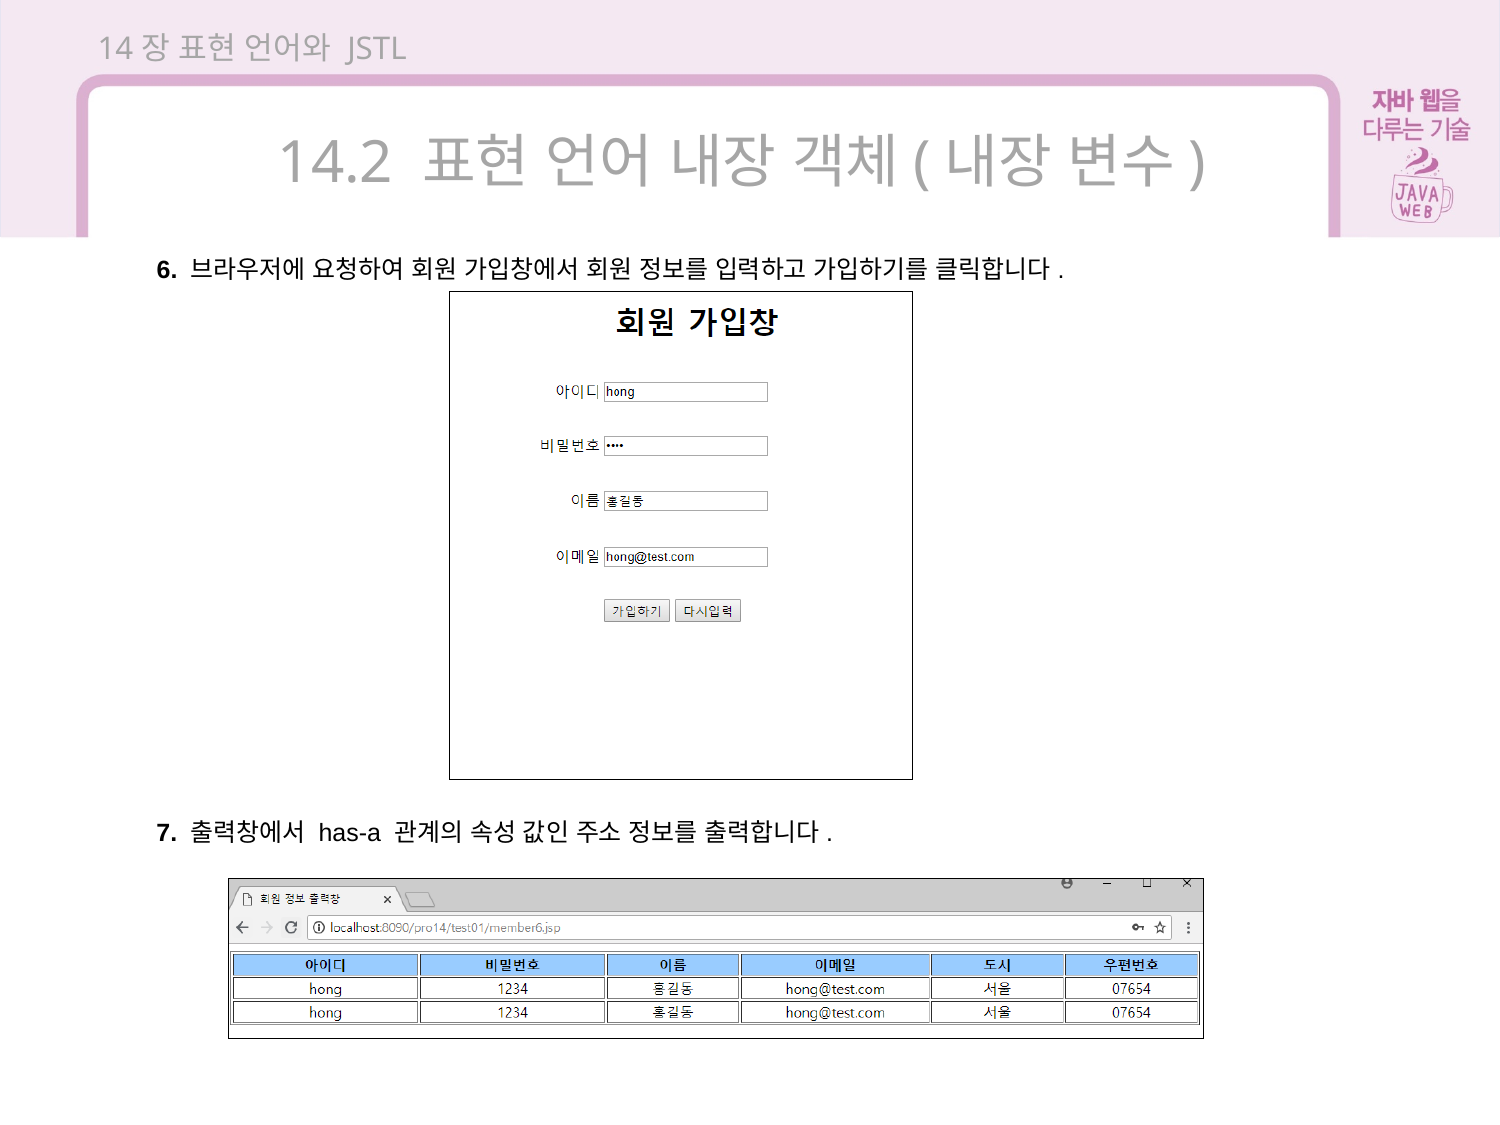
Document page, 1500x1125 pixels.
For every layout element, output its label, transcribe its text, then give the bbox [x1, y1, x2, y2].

text_box 7. 출력창에서 has-a 관계의 속성 값인 주소 정보를 출력합니다. [141, 808, 1442, 854]
text_box 14장 표현 언어와 JSTL [82, 0, 1133, 74]
picture [0, 0, 1500, 1125]
text_box 6. 브라우저에 요청하여 회원 가입창에서 회원 정보를 입력하고 가입하기를 클릭합니다. [141, 246, 1346, 291]
text_box 14.2 표현 언어 내장 객체(내장 변수) [217, 117, 1268, 202]
